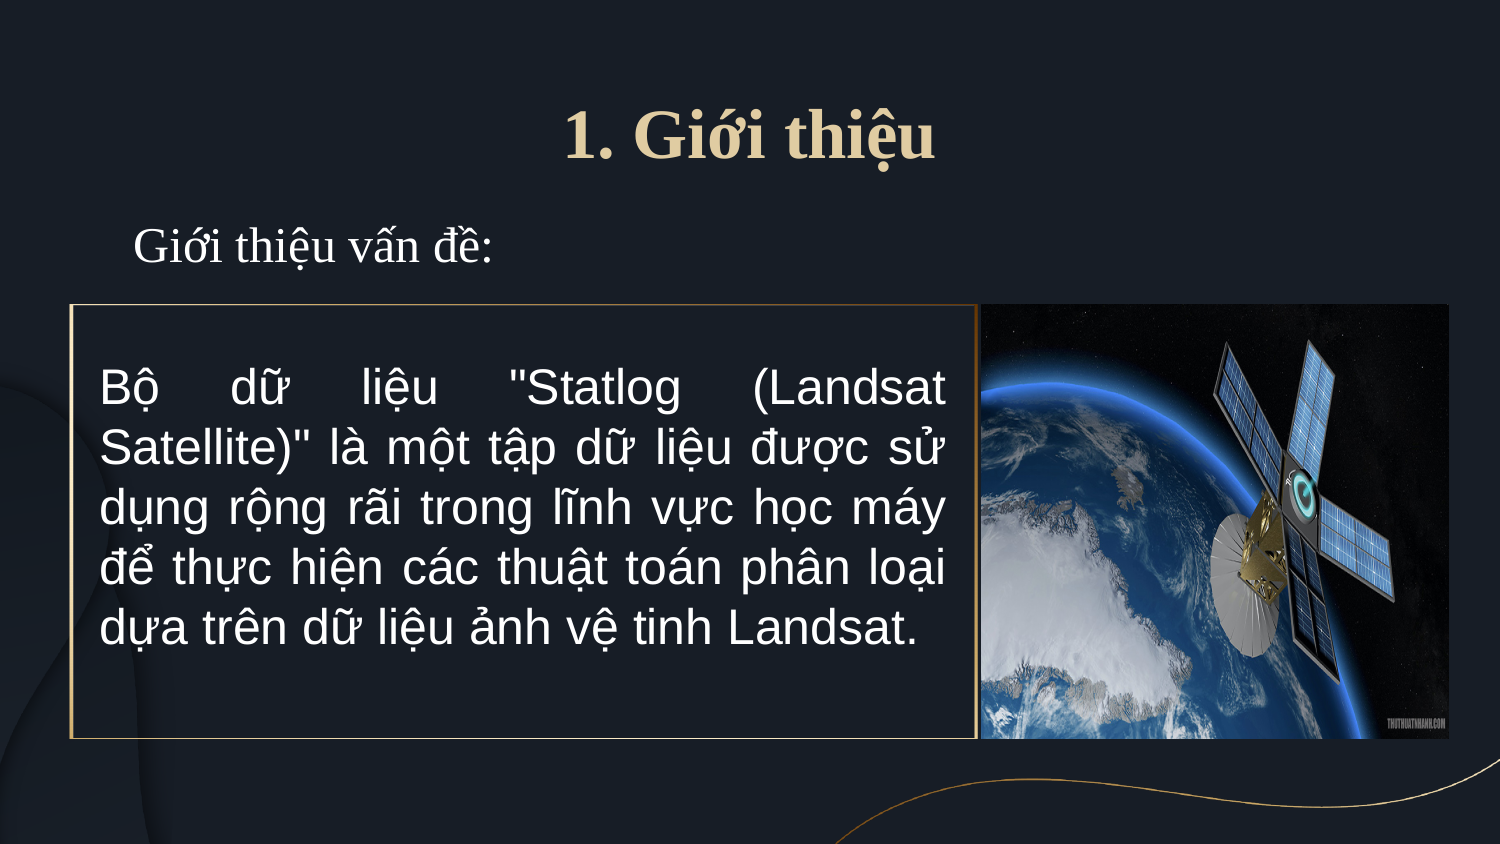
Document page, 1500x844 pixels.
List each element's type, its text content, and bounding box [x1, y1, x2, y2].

list Giới thiệu vấn đề: [118, 188, 794, 283]
picture [0, 304, 1500, 844]
title 1. Giới thiệu [118, 72, 1382, 167]
